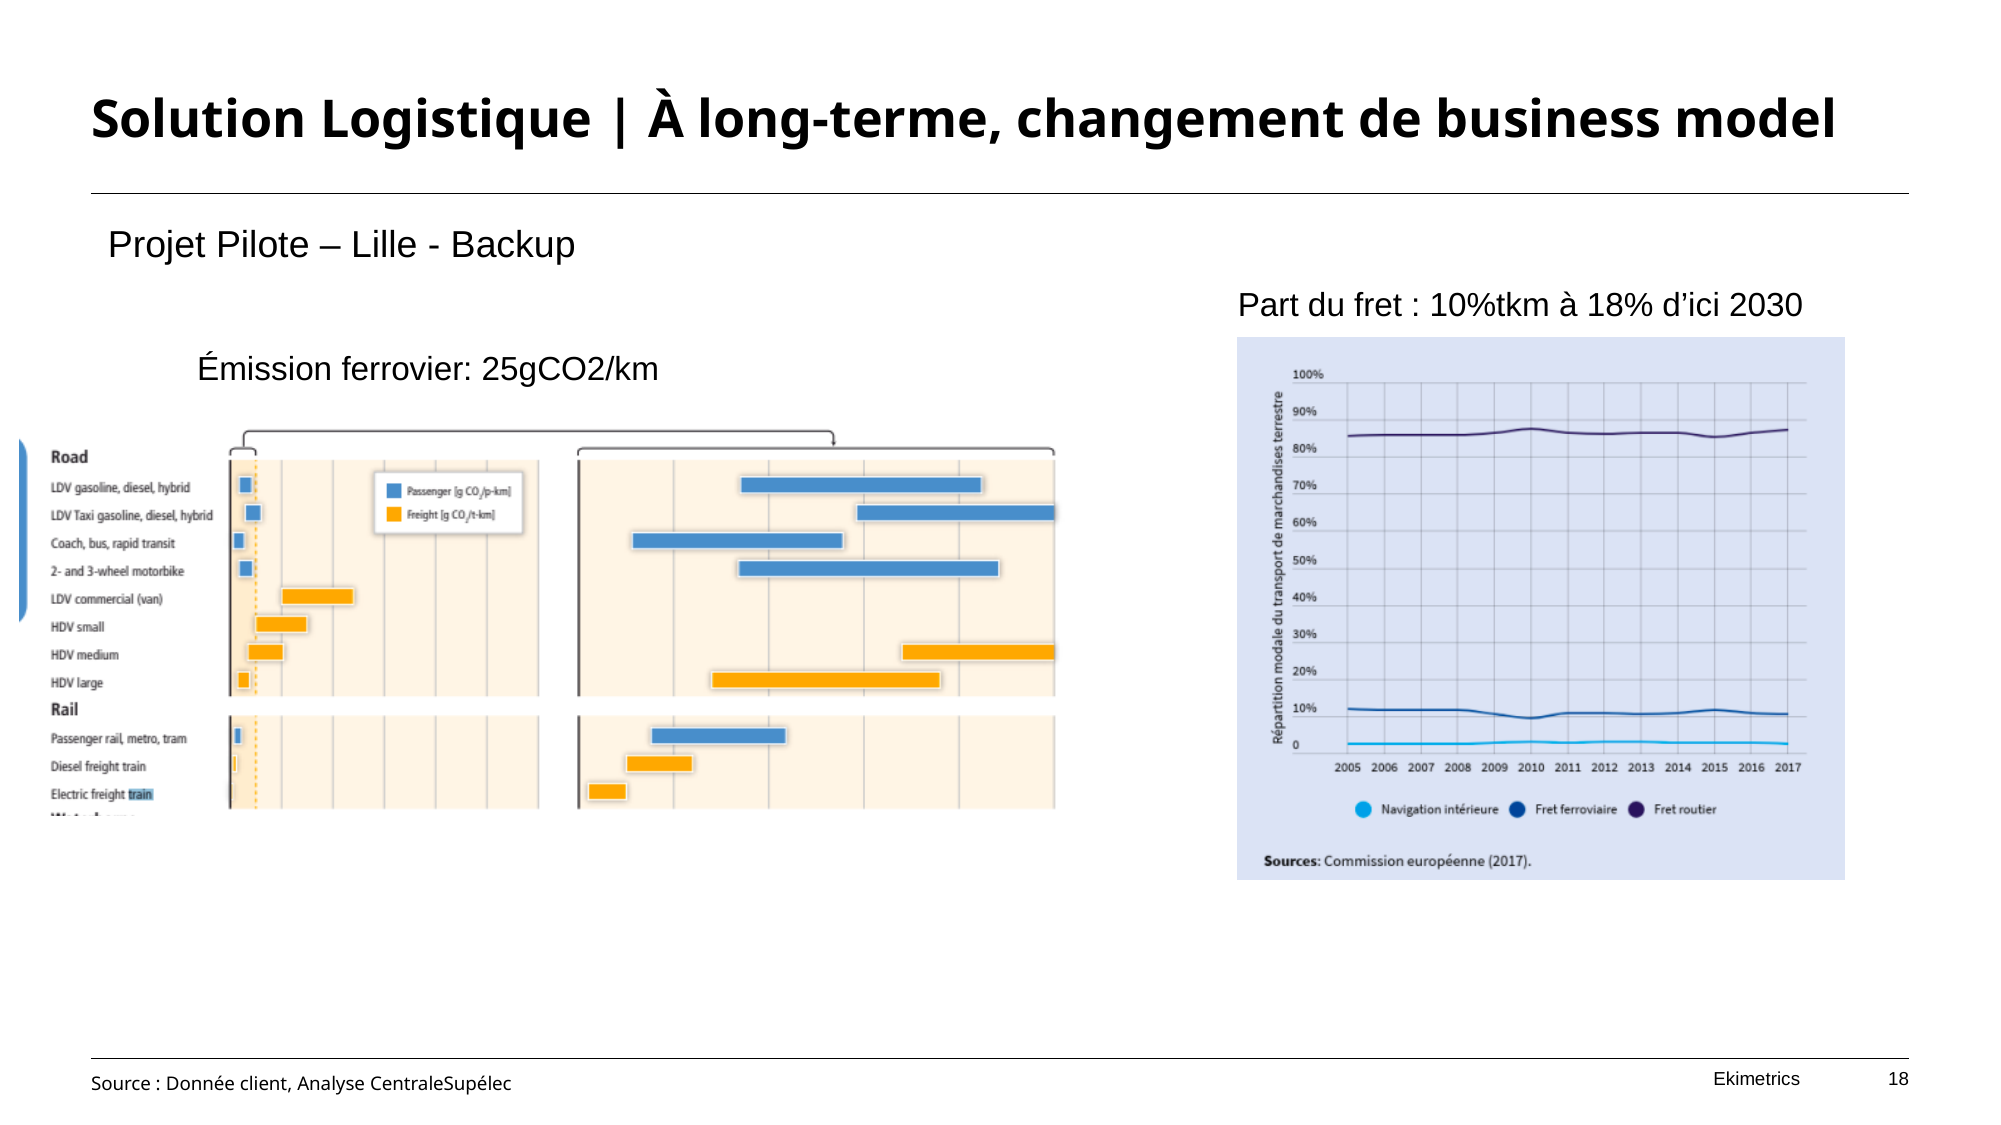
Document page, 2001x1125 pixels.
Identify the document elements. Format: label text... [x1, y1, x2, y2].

text_box Projet Pilote – Lille - Backup [107, 219, 959, 310]
text_box Émission ferrovier: 25gCO2/km [197, 346, 805, 400]
picture [18, 400, 1124, 817]
title Solution Logistique | À long-terme, changement de business model [91, 28, 1909, 149]
text_box Part du fret : 10%tkm à 18% d’ici 2030 [1237, 283, 1845, 337]
text_box Source : Donnée client, Analyse CentraleSupélec [90, 1071, 394, 1097]
picture [1237, 337, 1846, 880]
text_box [91, 196, 1909, 961]
